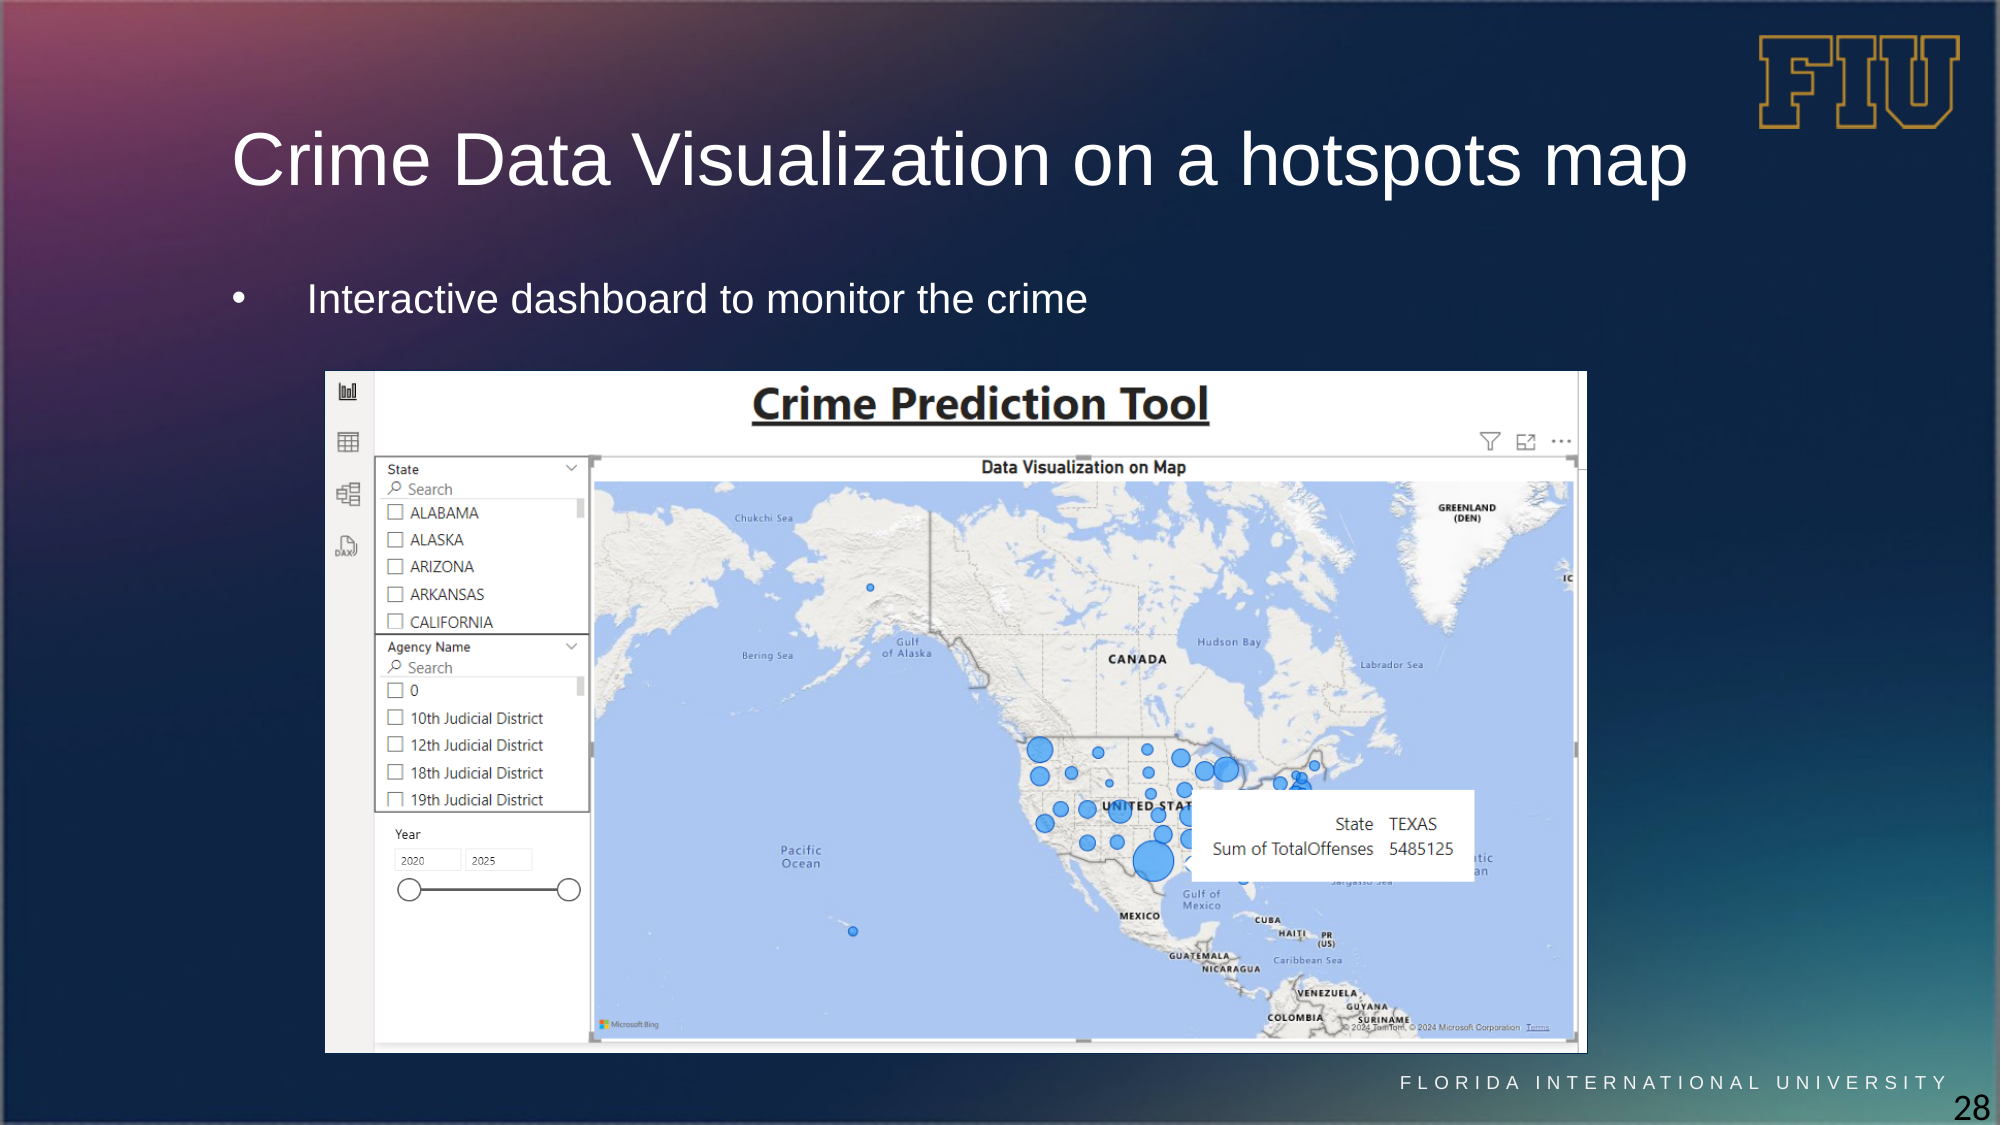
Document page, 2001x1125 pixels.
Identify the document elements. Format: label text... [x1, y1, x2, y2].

picture [0, 0, 2000, 1125]
text_box 28 [1938, 1076, 2000, 1125]
text_box Interactive dashboard to monitor the crime [216, 270, 1691, 982]
title Crime Data Visualization on a hotspots map [216, 52, 1822, 270]
